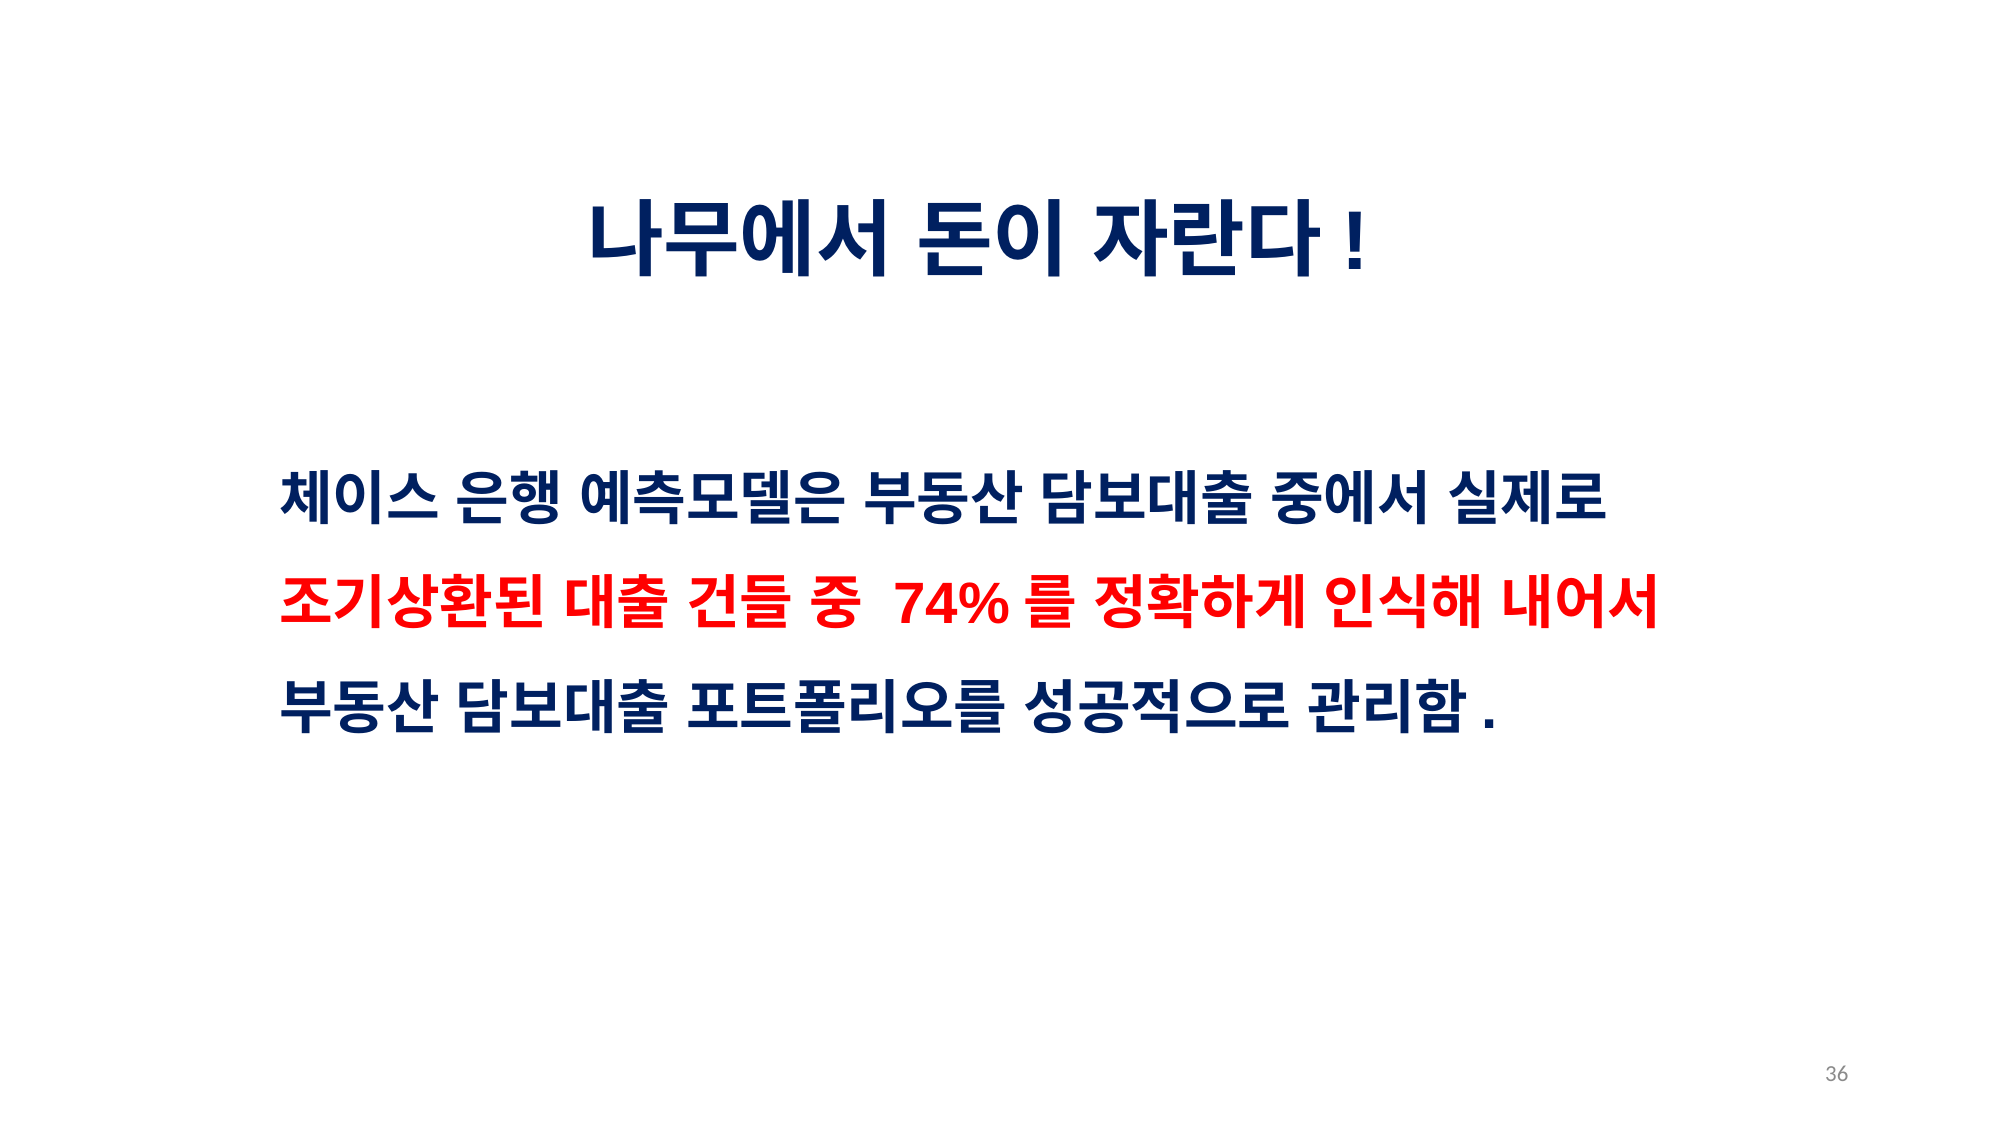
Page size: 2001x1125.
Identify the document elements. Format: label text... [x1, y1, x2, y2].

slide_number 35 [1413, 1042, 1864, 1103]
text_box 나무에서 돈이 자란다! 체이스 은행 예측모델은 부동산 담보대출 중에서 실제로 조기상환된 대출 건들 중 74%를 정확하게 인식해 내어서 부동산 담보대출 포트폴리오를 성공적으로 관리함. [264, 178, 1693, 838]
